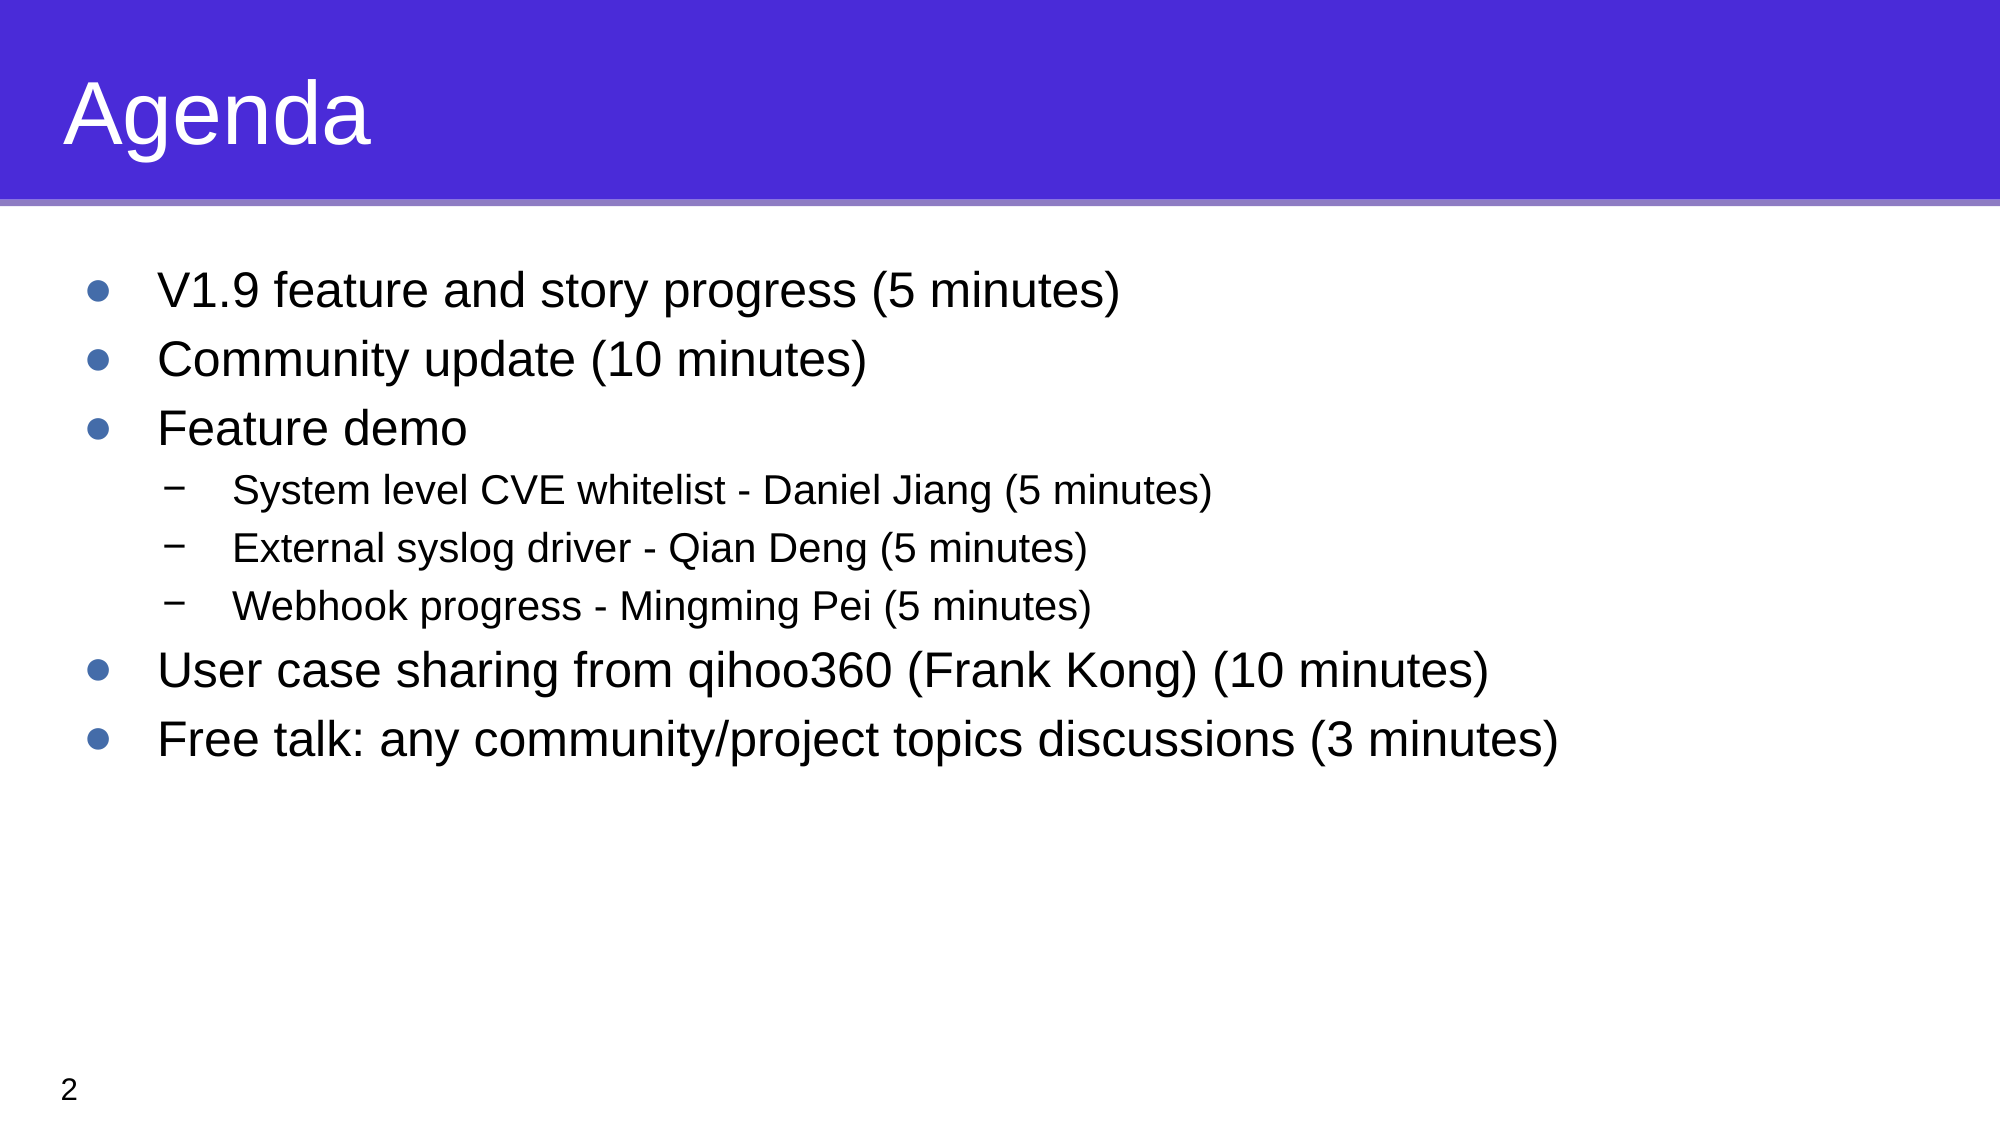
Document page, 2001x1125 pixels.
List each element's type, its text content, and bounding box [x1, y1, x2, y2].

slide_number 2 [40, 1044, 161, 1125]
title Agenda [43, 34, 1907, 161]
list V1.9 feature and story progress (5 minutes) Community update (10 minutes) Feature demo System level CVE whitelist - Daniel Jiang (5 minutes) External syslog driver - Qian Deng (5 minutes) Webhook progress - Mingming Pei (5 minutes) User case sharing from qihoo360 (Frank Kong) (10 minutes) Free talk: any community/project topics discussions (3 minutes) [62, 228, 1979, 977]
